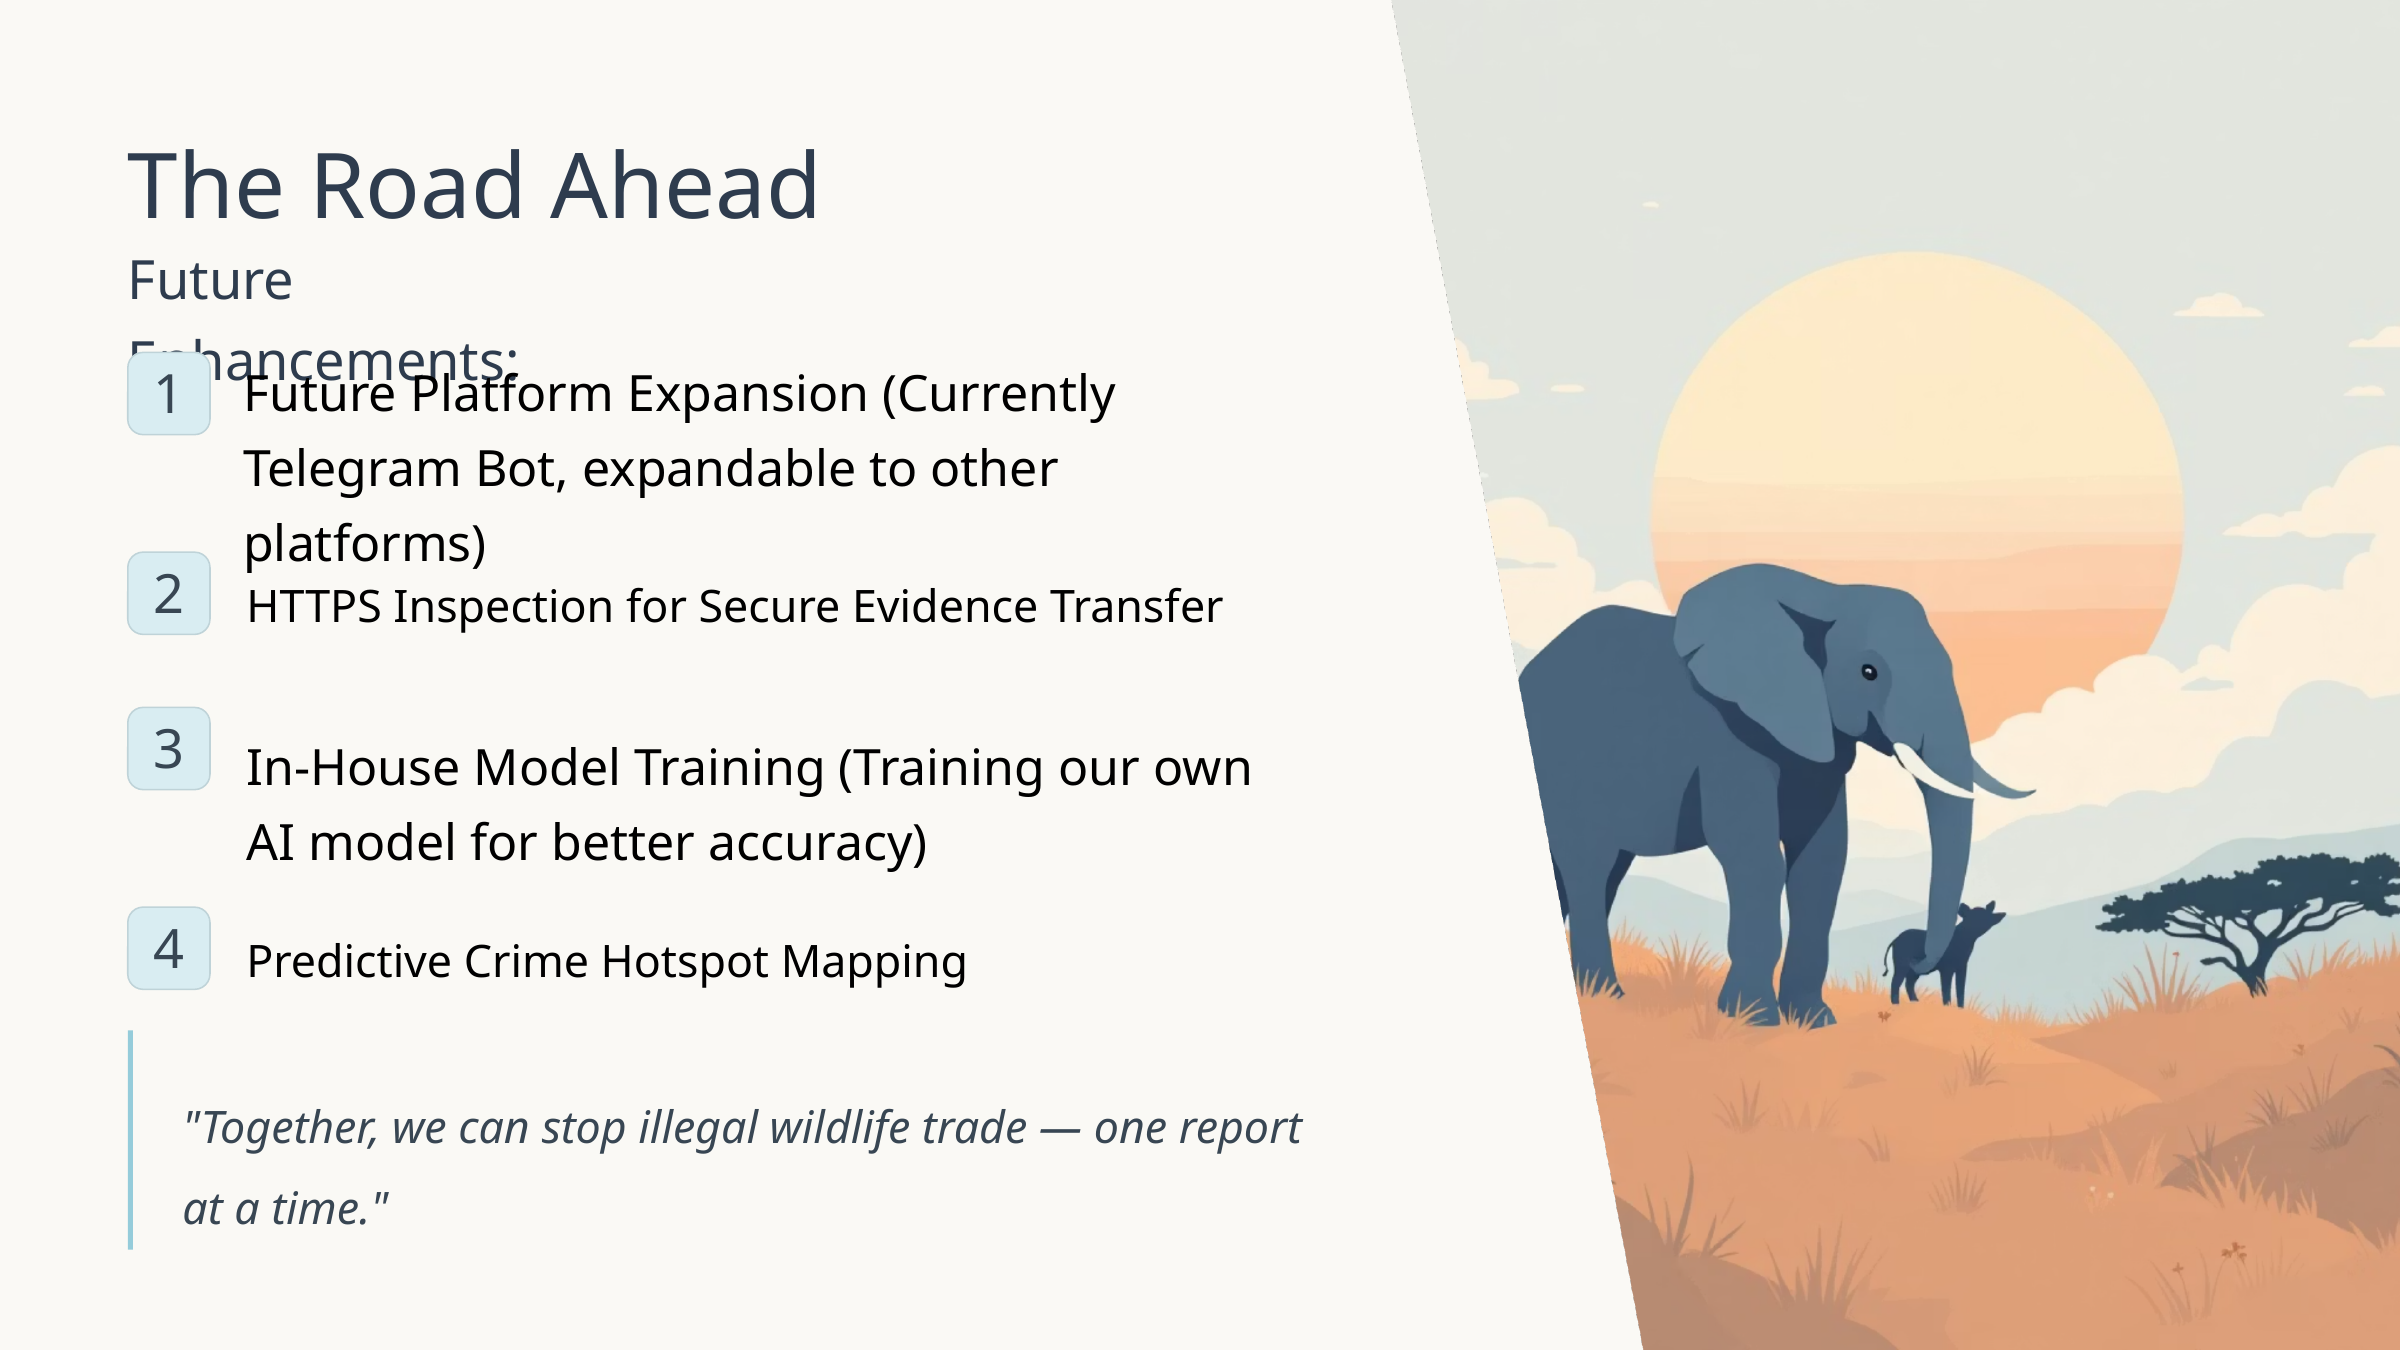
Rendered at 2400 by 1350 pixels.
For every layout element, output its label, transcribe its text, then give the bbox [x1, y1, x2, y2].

text_box "Together, we can stop illegal wildlife trade — one report at a time." [182, 1071, 1313, 1209]
text_box Future Enhancements: [127, 229, 681, 298]
text_box Predictive Crime Hotspot Mapping [246, 919, 1037, 977]
text_box 2 [141, 559, 197, 628]
text_box [127, 552, 211, 635]
text_box In-House Model Training (Training our own AI model for better accuracy) [246, 720, 1313, 835]
text_box 1 [141, 359, 197, 428]
text_box HTTPS Inspection for Secure Evidence Transfer [246, 564, 1227, 622]
text_box Future Platform Expansion (Currently Telegram Bot, expandable to other platforms) [243, 345, 1309, 461]
text_box The Road Ahead [127, 100, 1042, 215]
text_box 3 [141, 714, 197, 783]
text_box [127, 707, 211, 790]
text_box 4 [141, 913, 197, 983]
picture [1391, 0, 2400, 1350]
text_box [127, 352, 211, 435]
text_box [127, 907, 211, 990]
text_box [127, 1030, 133, 1250]
